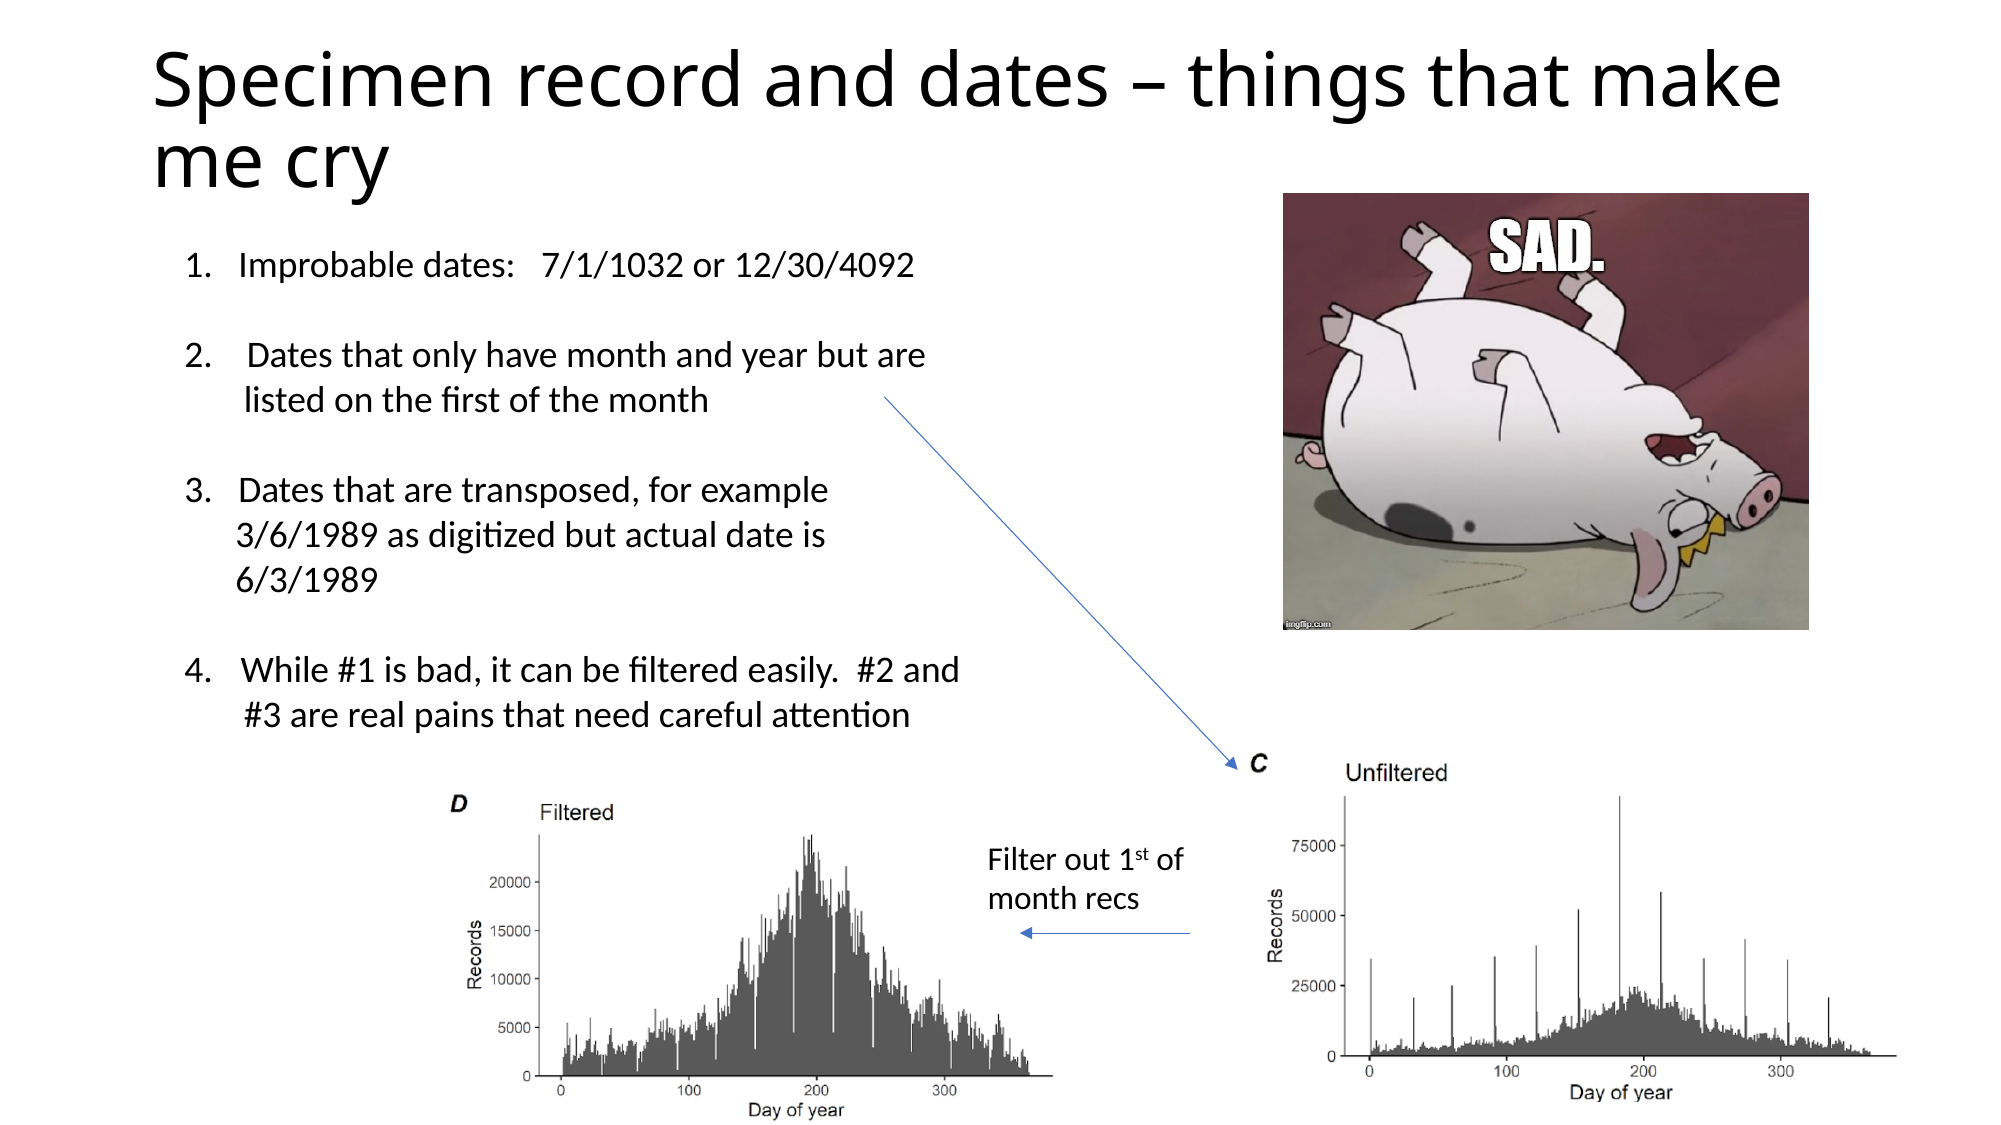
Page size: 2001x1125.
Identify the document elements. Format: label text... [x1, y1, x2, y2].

picture [1213, 738, 1903, 1102]
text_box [884, 396, 1238, 770]
text_box Filter out 1st of month recs [1091, 829, 1213, 925]
title Specimen record and dates – things that make me cry [137, 13, 1863, 232]
picture [440, 775, 1091, 1125]
picture [1283, 193, 1809, 630]
text_box 1. Improbable dates: 7/1/1032 or 12/30/4092 2. Dates that only have month and year but are listed on the first of the month 3. Dates that are transposed, for example 3/6/1989 as digitized but actual date is 6/3/1989 While #1 is bad, it can be filtered easily. #2 and #3 are real pains that need careful attention [169, 232, 999, 787]
